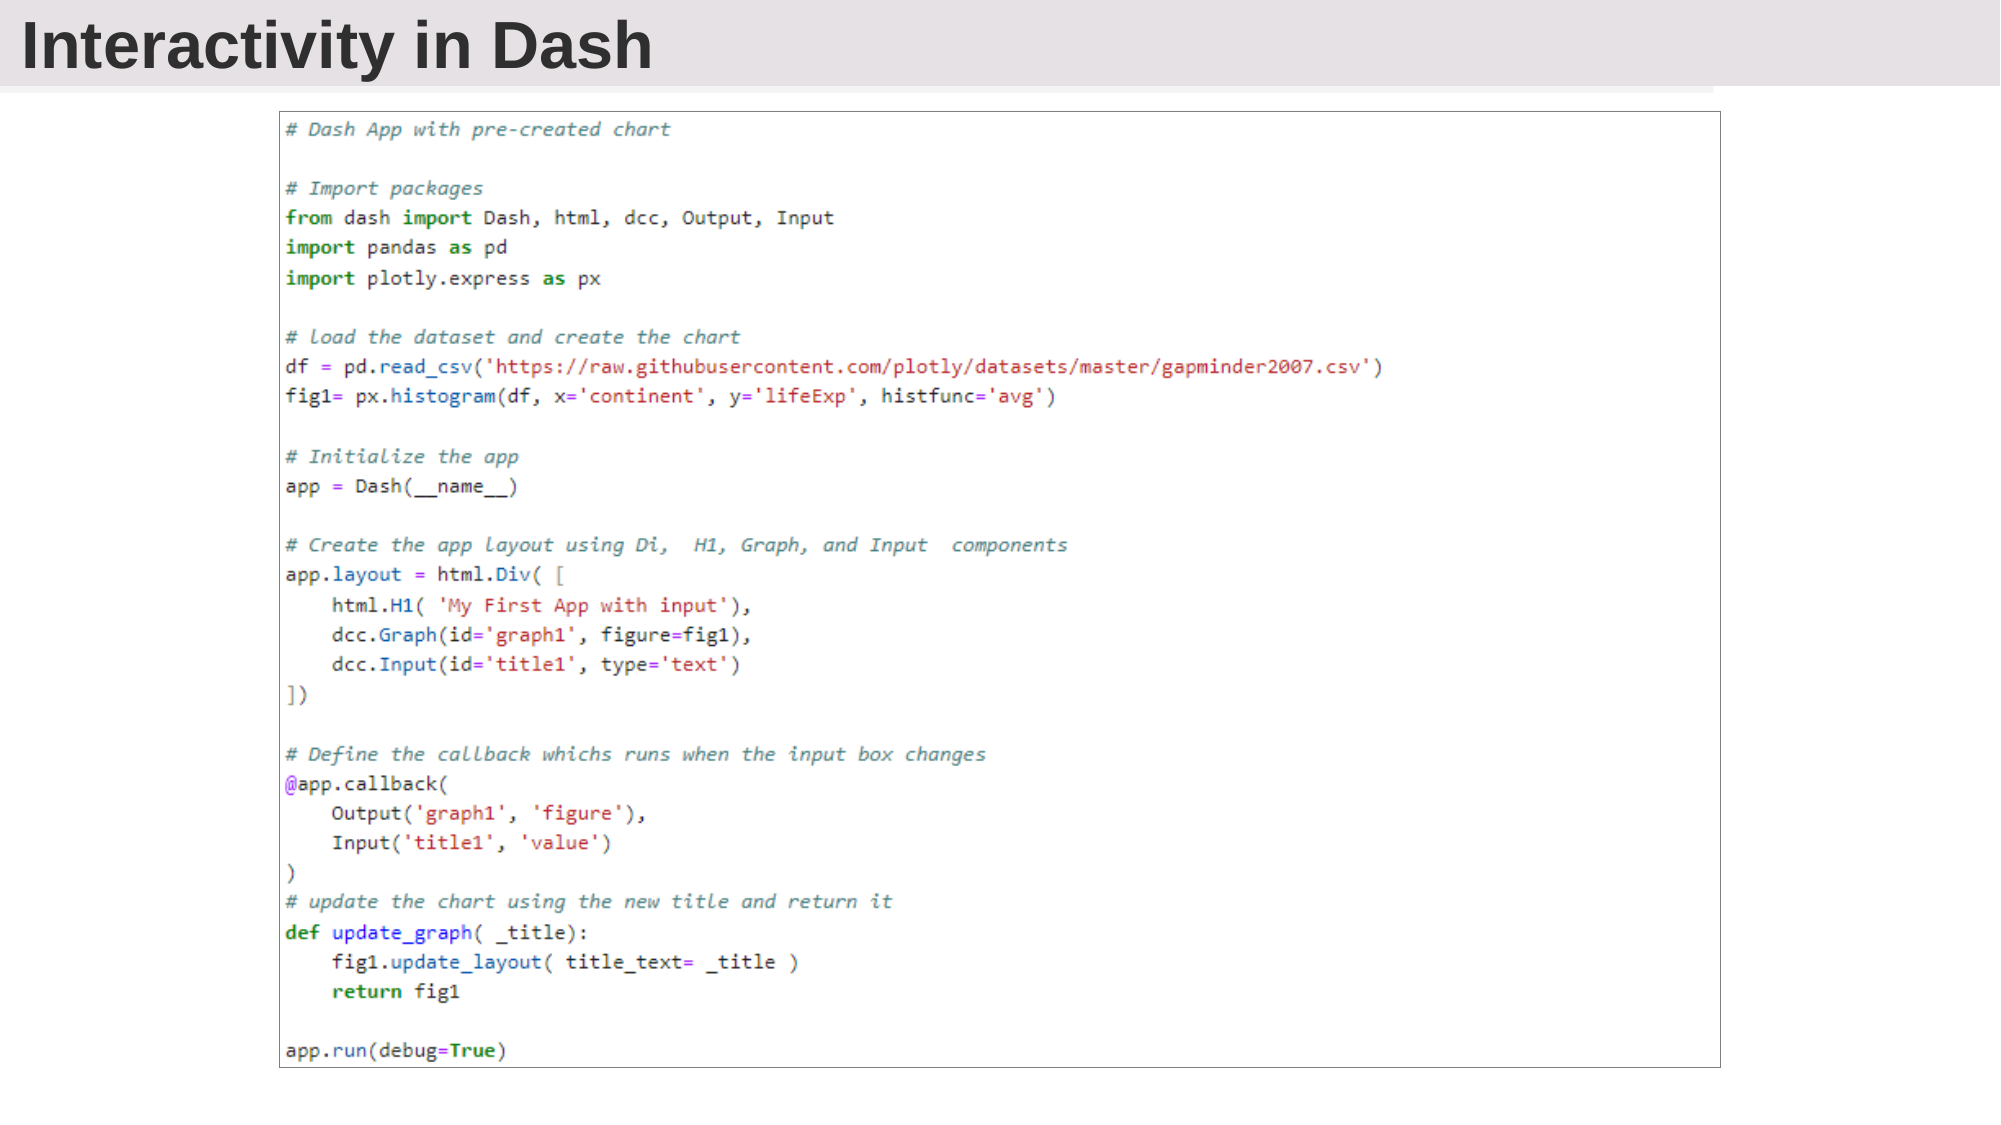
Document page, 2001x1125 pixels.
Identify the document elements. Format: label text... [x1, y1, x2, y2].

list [279, 110, 1721, 1068]
title Interactivity in Dash [0, 0, 2000, 86]
